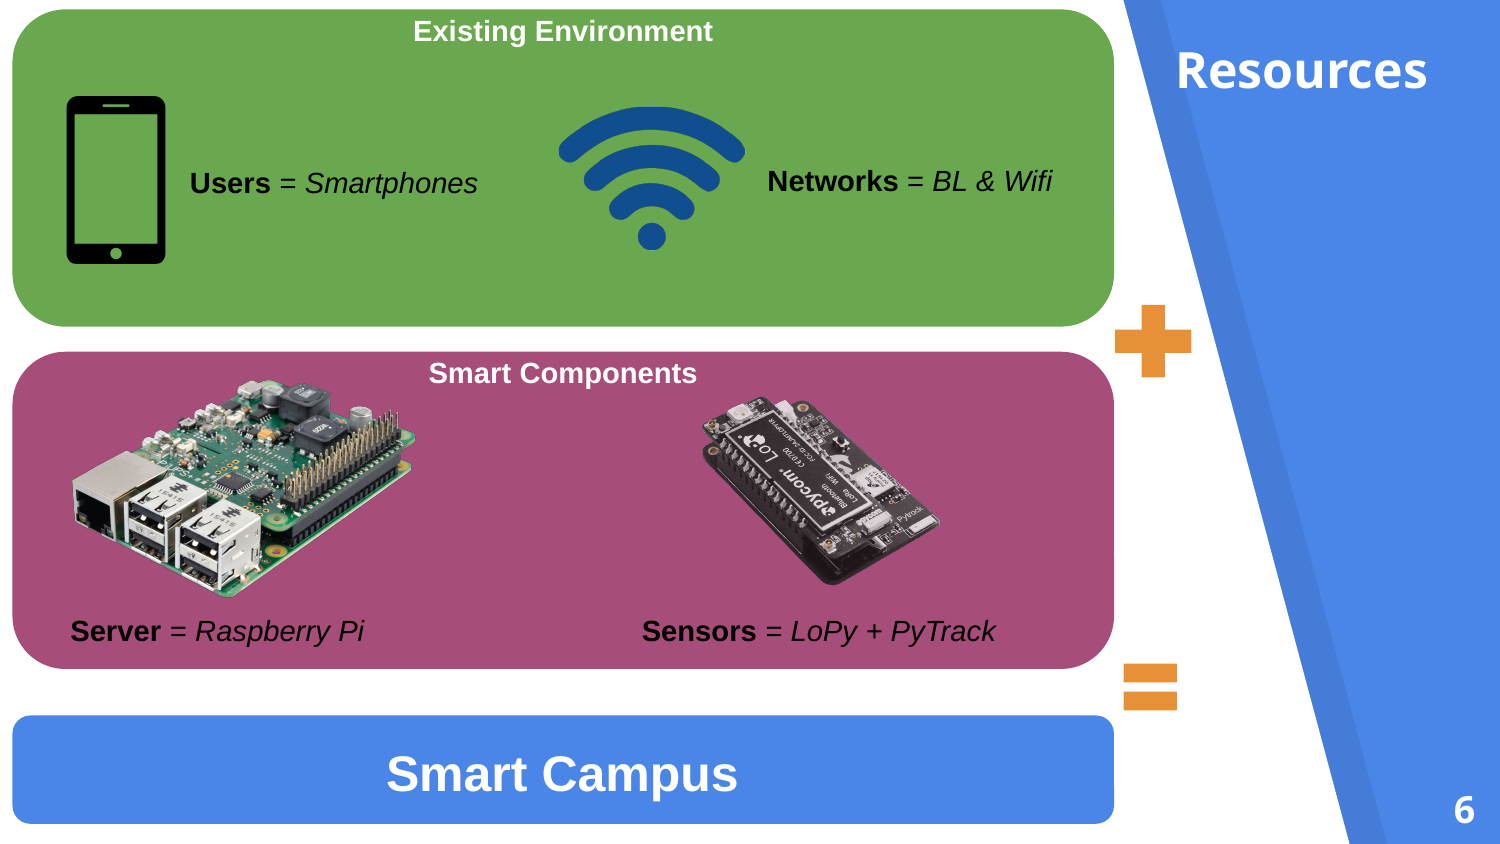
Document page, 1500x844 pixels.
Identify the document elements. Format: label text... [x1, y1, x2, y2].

text_box ‹#› [1400, 779, 1491, 844]
text_box Smart Campus [23, 731, 1102, 811]
picture [68, 377, 416, 599]
text_box Networks = BL & Wifi [757, 147, 1075, 209]
text_box Server = Raspberry Pi [31, 597, 403, 659]
picture [682, 351, 957, 626]
text_box [34, 351, 1115, 669]
text_box [1123, 663, 1177, 683]
text_box Existing Environment [335, 0, 791, 48]
picture [550, 76, 753, 280]
text_box [12, 715, 1115, 824]
text_box [1115, 304, 1192, 378]
text_box [1123, 691, 1177, 711]
picture [31, 95, 200, 264]
text_box Sensors = LoPy + PyTrack [598, 597, 1041, 659]
title Resources [1160, 34, 1500, 114]
text_box [12, 9, 1115, 327]
text_box [12, 351, 335, 657]
text_box Users = Smartphones [205, 149, 498, 211]
text_box Smart Components [335, 339, 791, 390]
